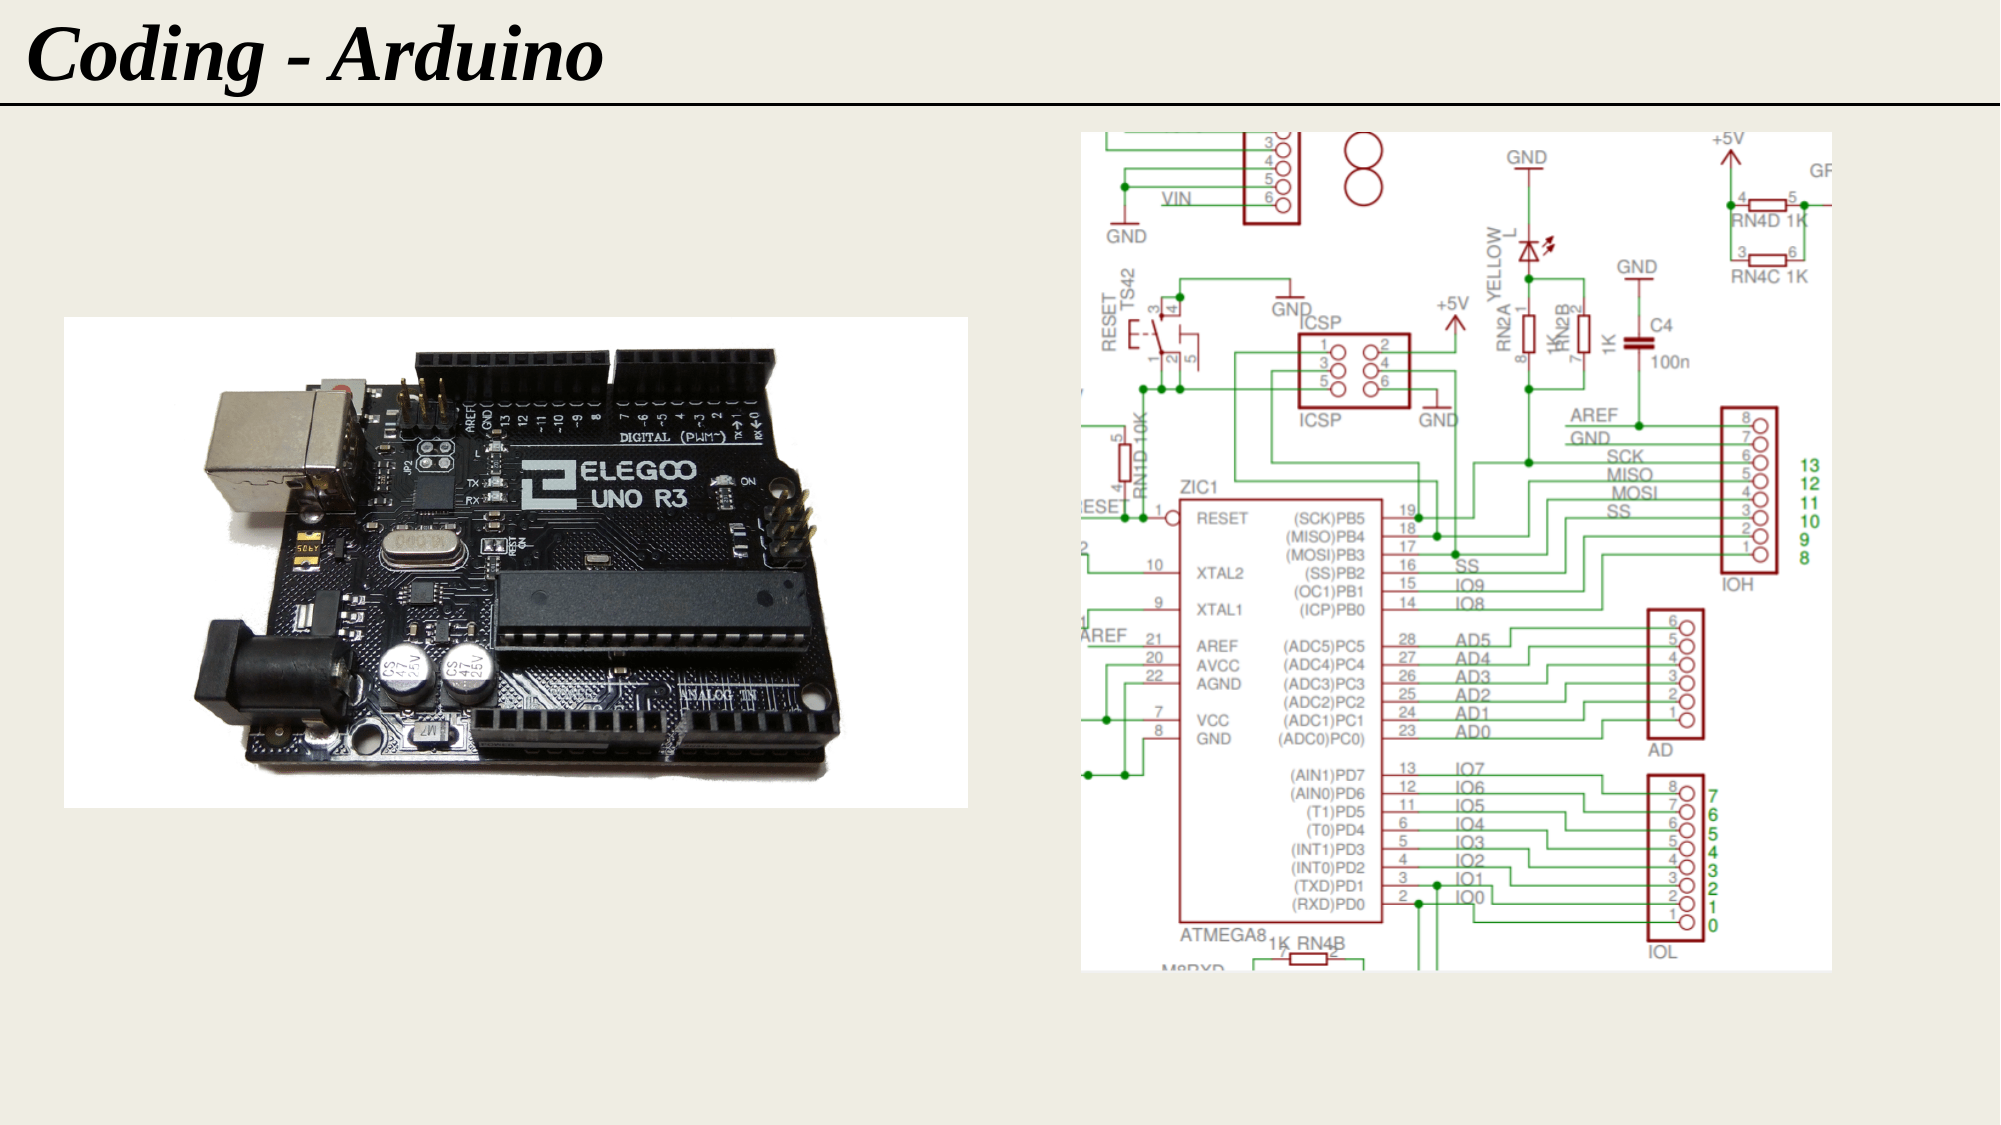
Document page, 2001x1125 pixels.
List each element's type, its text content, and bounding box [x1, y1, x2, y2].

picture [1081, 132, 1832, 973]
picture [64, 317, 968, 808]
text_box Coding - Arduino [11, 3, 1924, 103]
